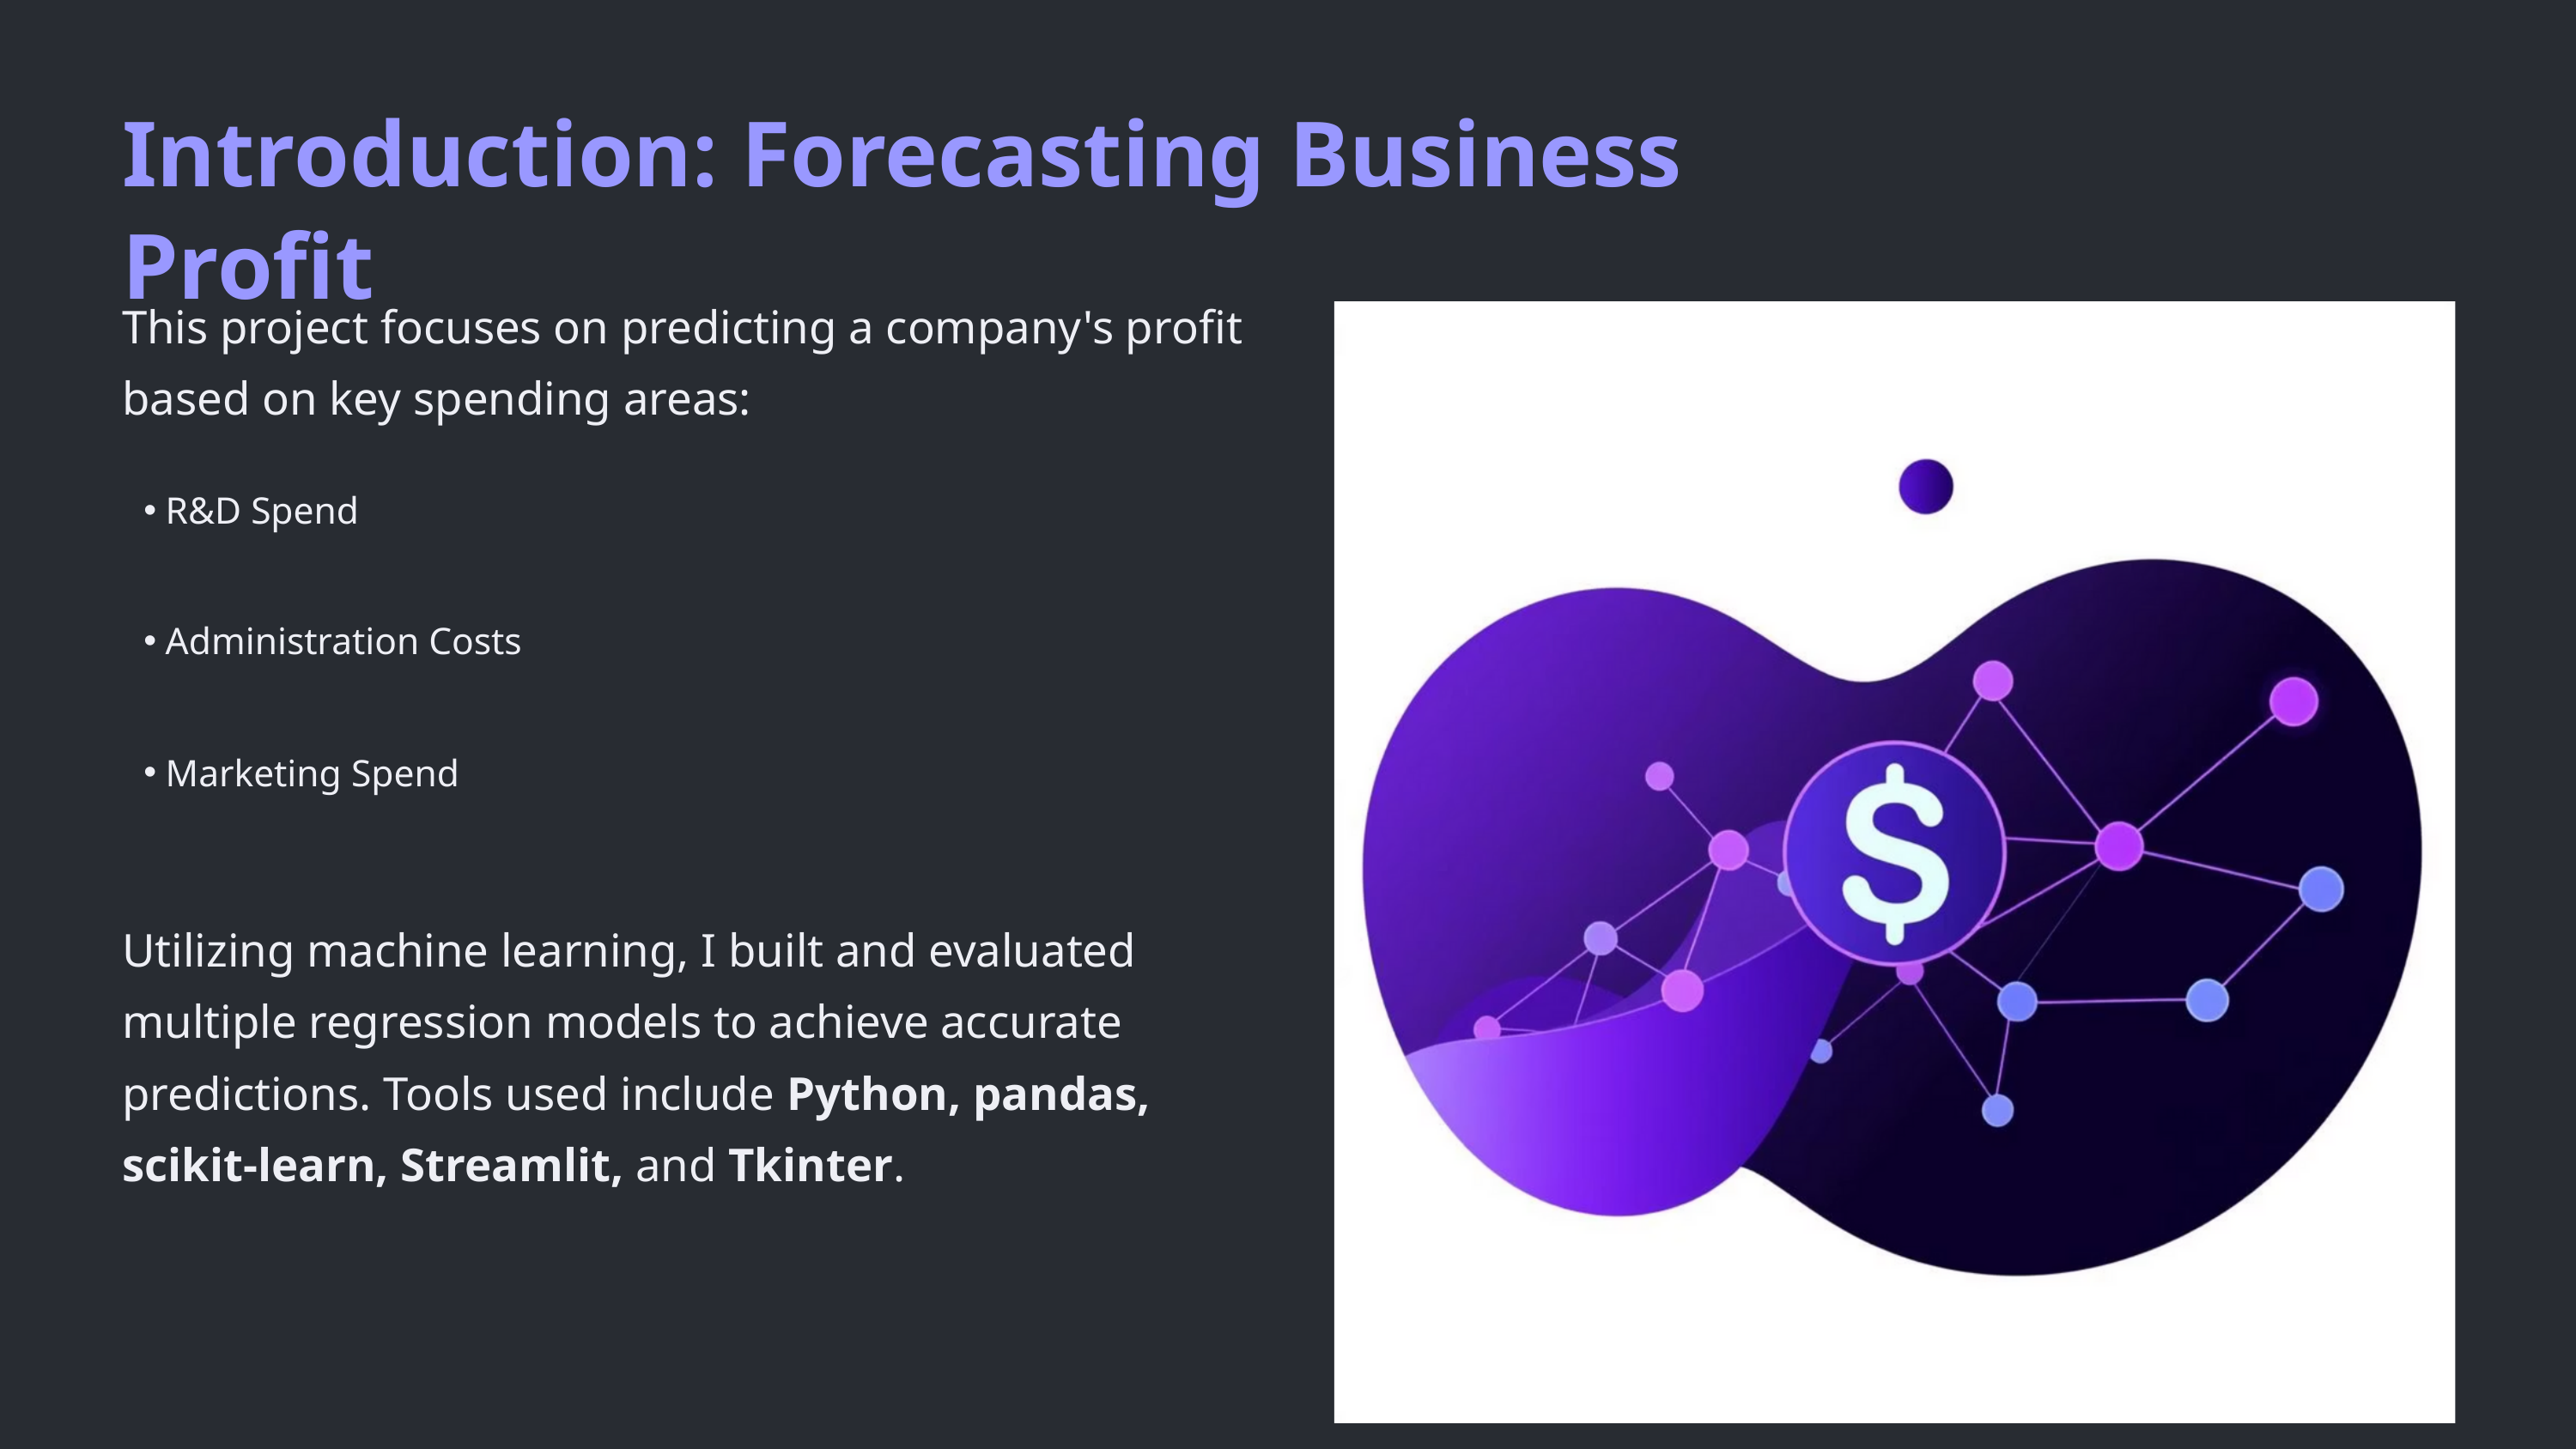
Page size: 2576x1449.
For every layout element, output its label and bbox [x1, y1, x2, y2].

text_box [0, 0, 2576, 1449]
text_box [1334, 301, 2456, 1423]
